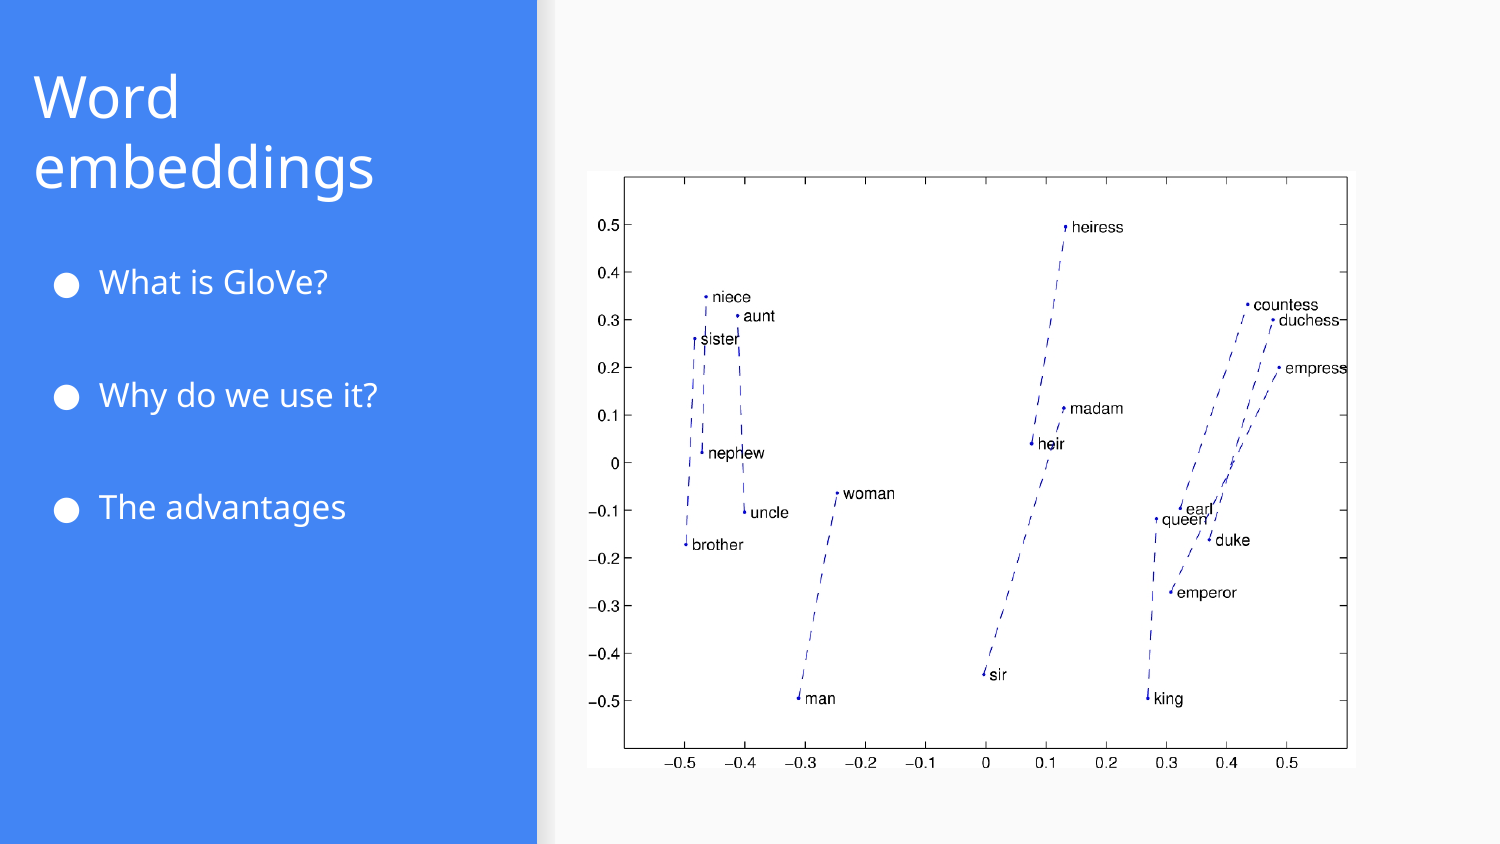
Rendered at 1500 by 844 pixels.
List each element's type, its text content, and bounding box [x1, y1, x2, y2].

picture [587, 171, 1357, 768]
list What is GloVe? Why do we use it? The advantages [37, 240, 498, 760]
title Word embeddings [18, 58, 550, 216]
